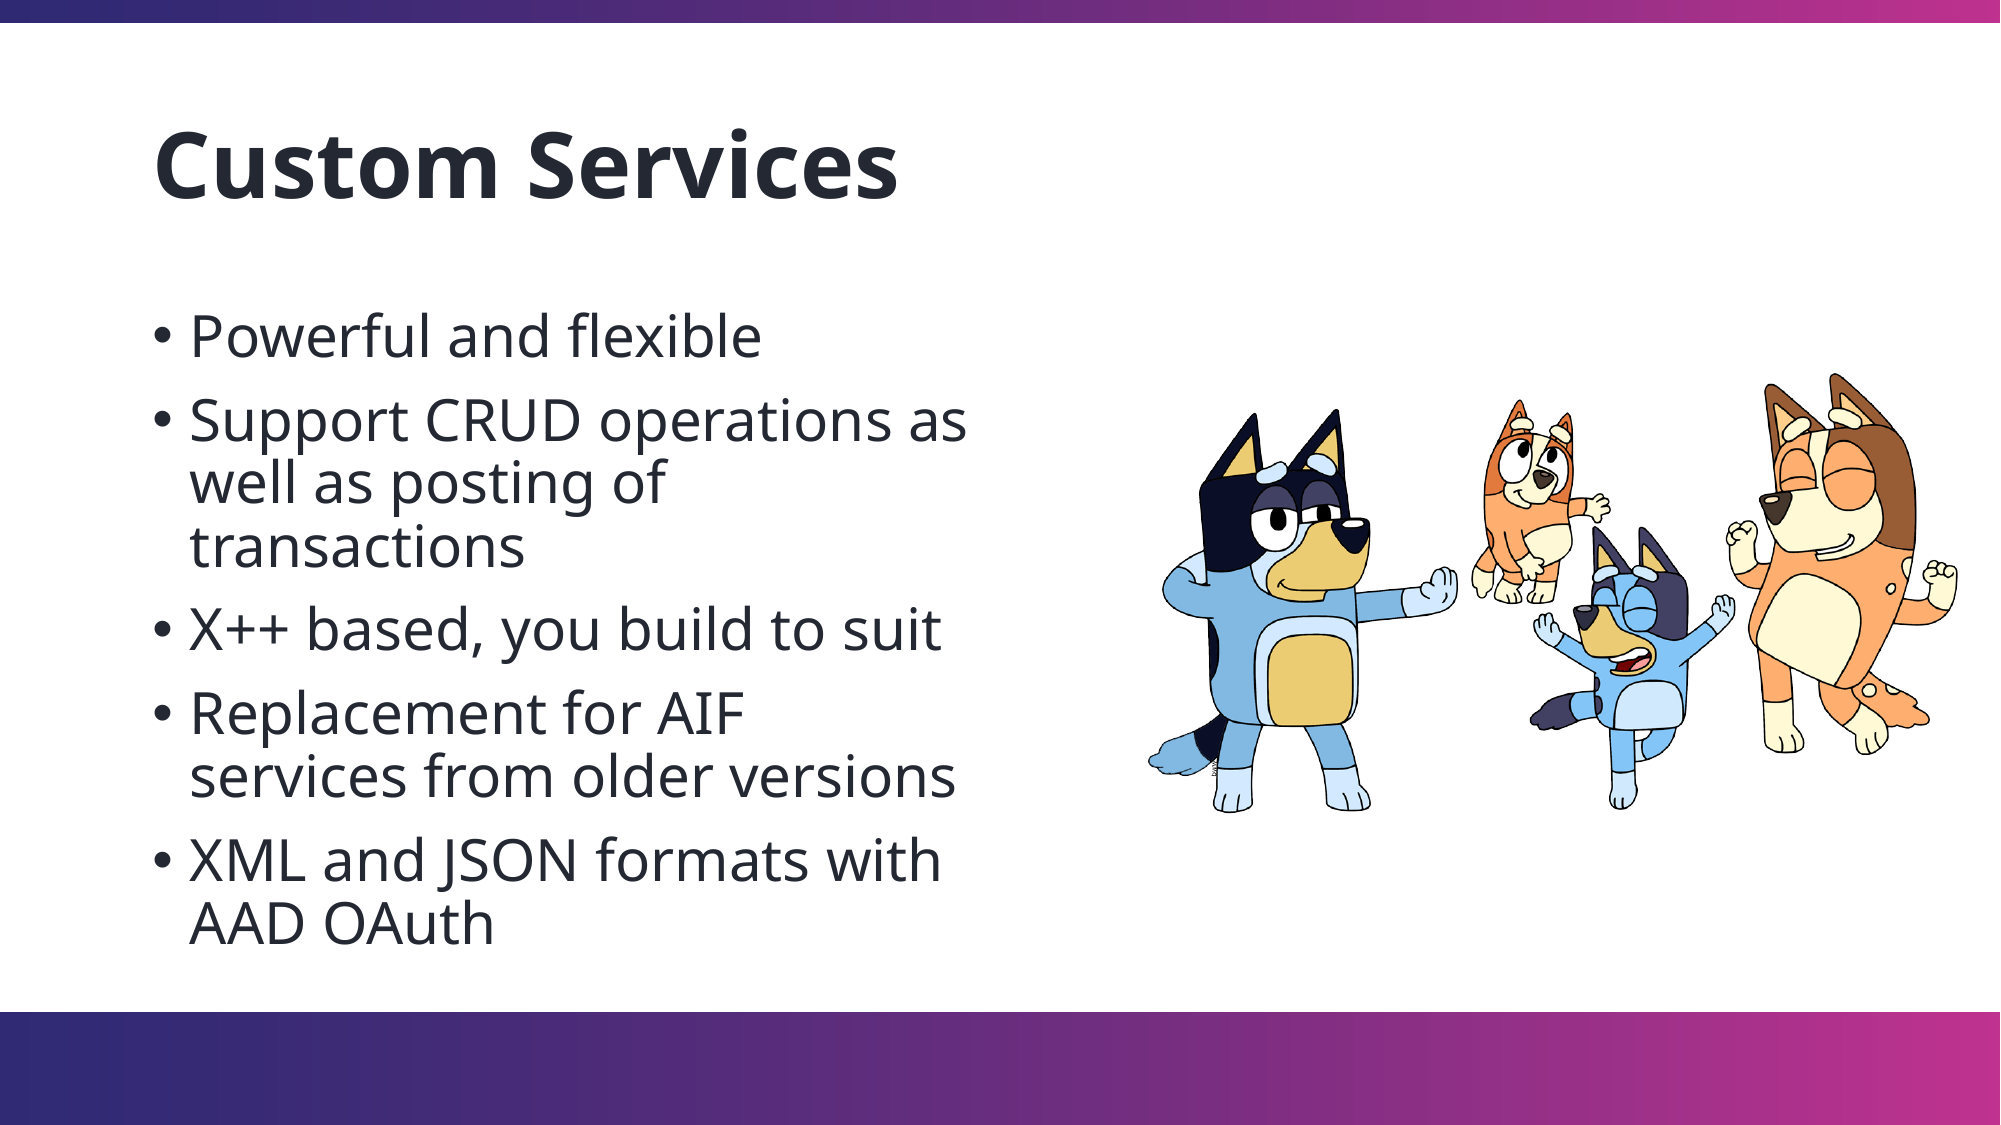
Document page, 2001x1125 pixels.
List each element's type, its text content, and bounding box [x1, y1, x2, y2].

list Powerful and flexible Support CRUD operations as well as posting of transactions X++ based, you build to suit Replacement for AIF services from older versions XML and JSON formats with AAD OAuth [137, 299, 988, 1014]
picture [0, 0, 2000, 23]
picture [0, 1012, 2000, 1125]
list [1145, 370, 1960, 816]
title Custom Services [137, 59, 1863, 278]
